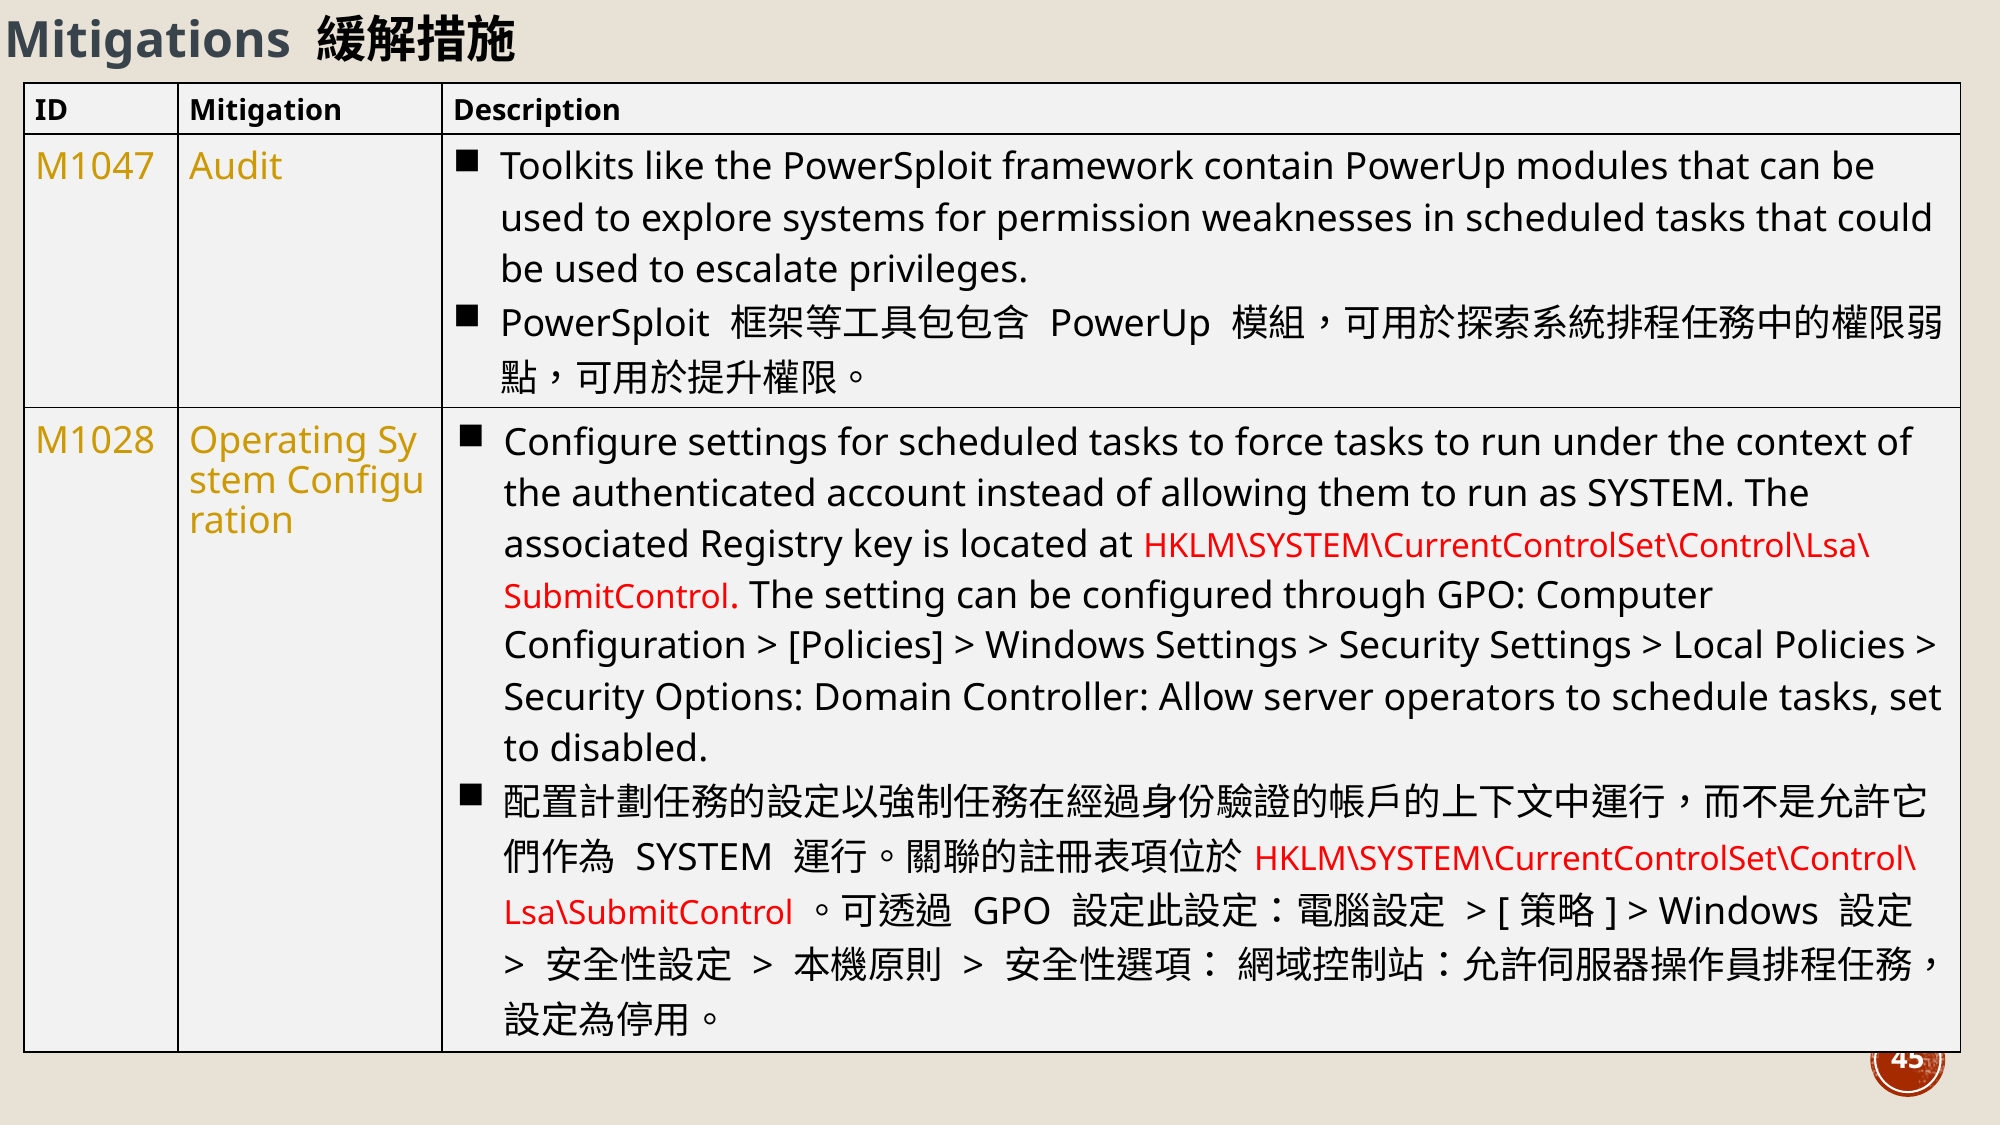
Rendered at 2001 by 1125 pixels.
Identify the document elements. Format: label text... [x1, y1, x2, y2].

text_box Mitigations 緩解措施 [0, 0, 532, 75]
table_cell Audit [179, 135, 441, 407]
table_cell Operating System Configuration [179, 408, 441, 1051]
table_header Description [443, 84, 1960, 133]
table_cell Mafalda [1884, 1089, 1931, 1097]
table_header Mitigation [179, 84, 441, 133]
table_cell Configure settings for scheduled tasks to force tasks to run under the context of the authenticated account instead of allowing them to run as SYSTEM. The associated Registry key is located at HKLM\SYSTEM\CurrentControlSet\Control\Lsa\SubmitControl. The setting can be configured through GPO: Computer Configuration > [Policies] > Windows Settings > Security Settings > Local Policies > Security Options: Domain Controller: Allow server operators to schedule tasks, set to disabled. 配置計劃任務的設定以強制任務在經過身份驗證的帳戶的上下文中運行，而不是允許它們作為 SYSTEM 運行。關聯的註冊表項位於HKLM\SYSTEM\CurrentControlSet\Control\Lsa\SubmitControl。可透過 GPO 設定此設定：電腦設定 > [策略] > Windows 設定 > 安全性設定 > 本機原則 > 安全性選項： 網域控制站：允許伺服器操作員排程任務，設定為停用。 [443, 408, 1960, 1051]
table_header ID [25, 84, 177, 133]
slide_number 45 [1855, 1028, 1961, 1089]
table_cell M1028 [25, 408, 177, 1051]
table_cell M1047 [25, 135, 177, 407]
table_cell Toolkits like the PowerSploit framework contain PowerUp modules that can be used to explore systems for permission weaknesses in scheduled tasks that could be used to escalate privileges. PowerSploit 框架等工具包包含 PowerUp 模組，可用於探索系統排程任務中的權限弱點，可用於提升權限。 [443, 135, 1960, 407]
